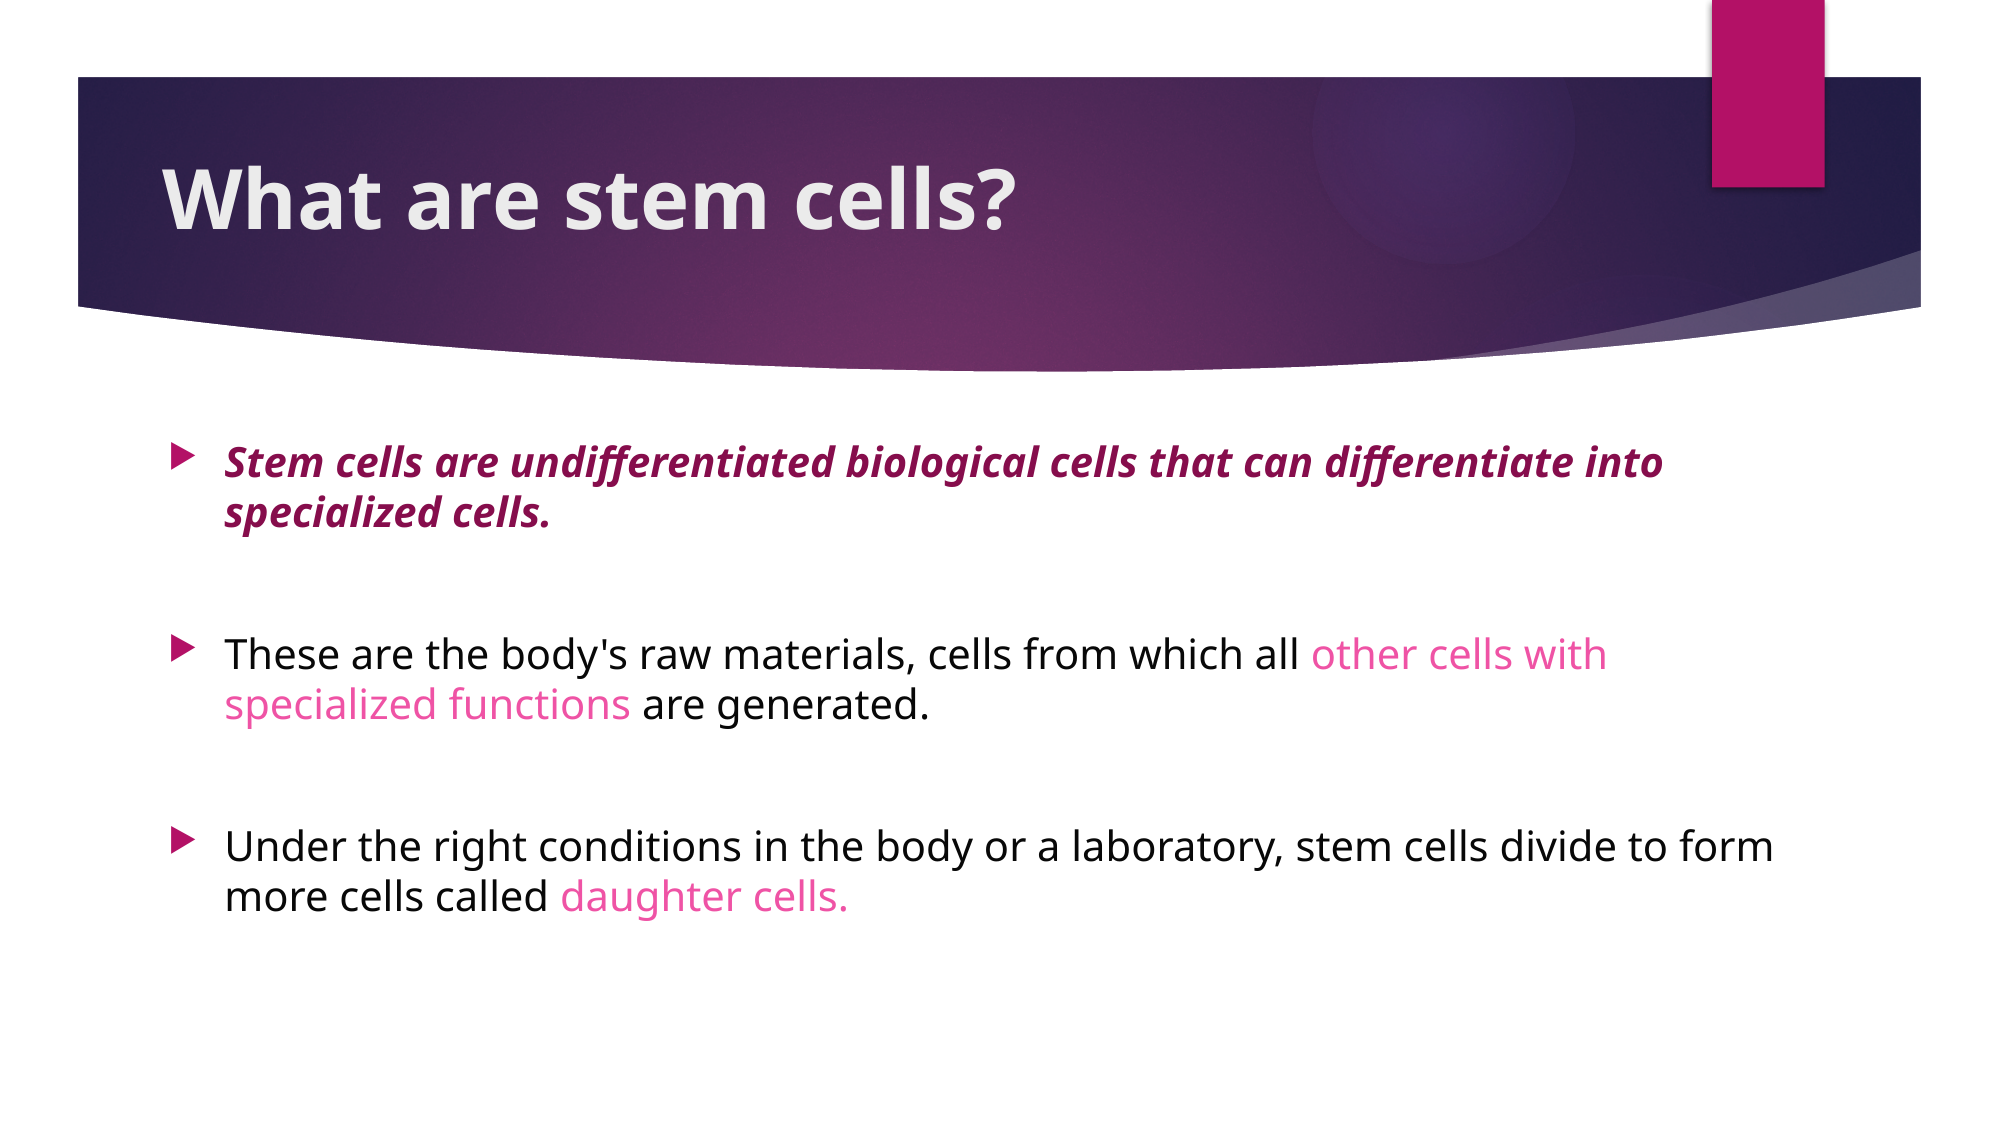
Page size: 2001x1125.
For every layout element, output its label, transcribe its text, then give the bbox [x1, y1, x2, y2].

list Stem cells are undifferentiated biological cells that can differentiate into specialized cells. These are the body's raw materials, cells from which all other cells with specialized functions are generated. Under the right conditions in the body or a laboratory, stem cells divide to form more cells called daughter cells. [153, 427, 1824, 1042]
title What are stem cells? [104, 138, 1922, 255]
